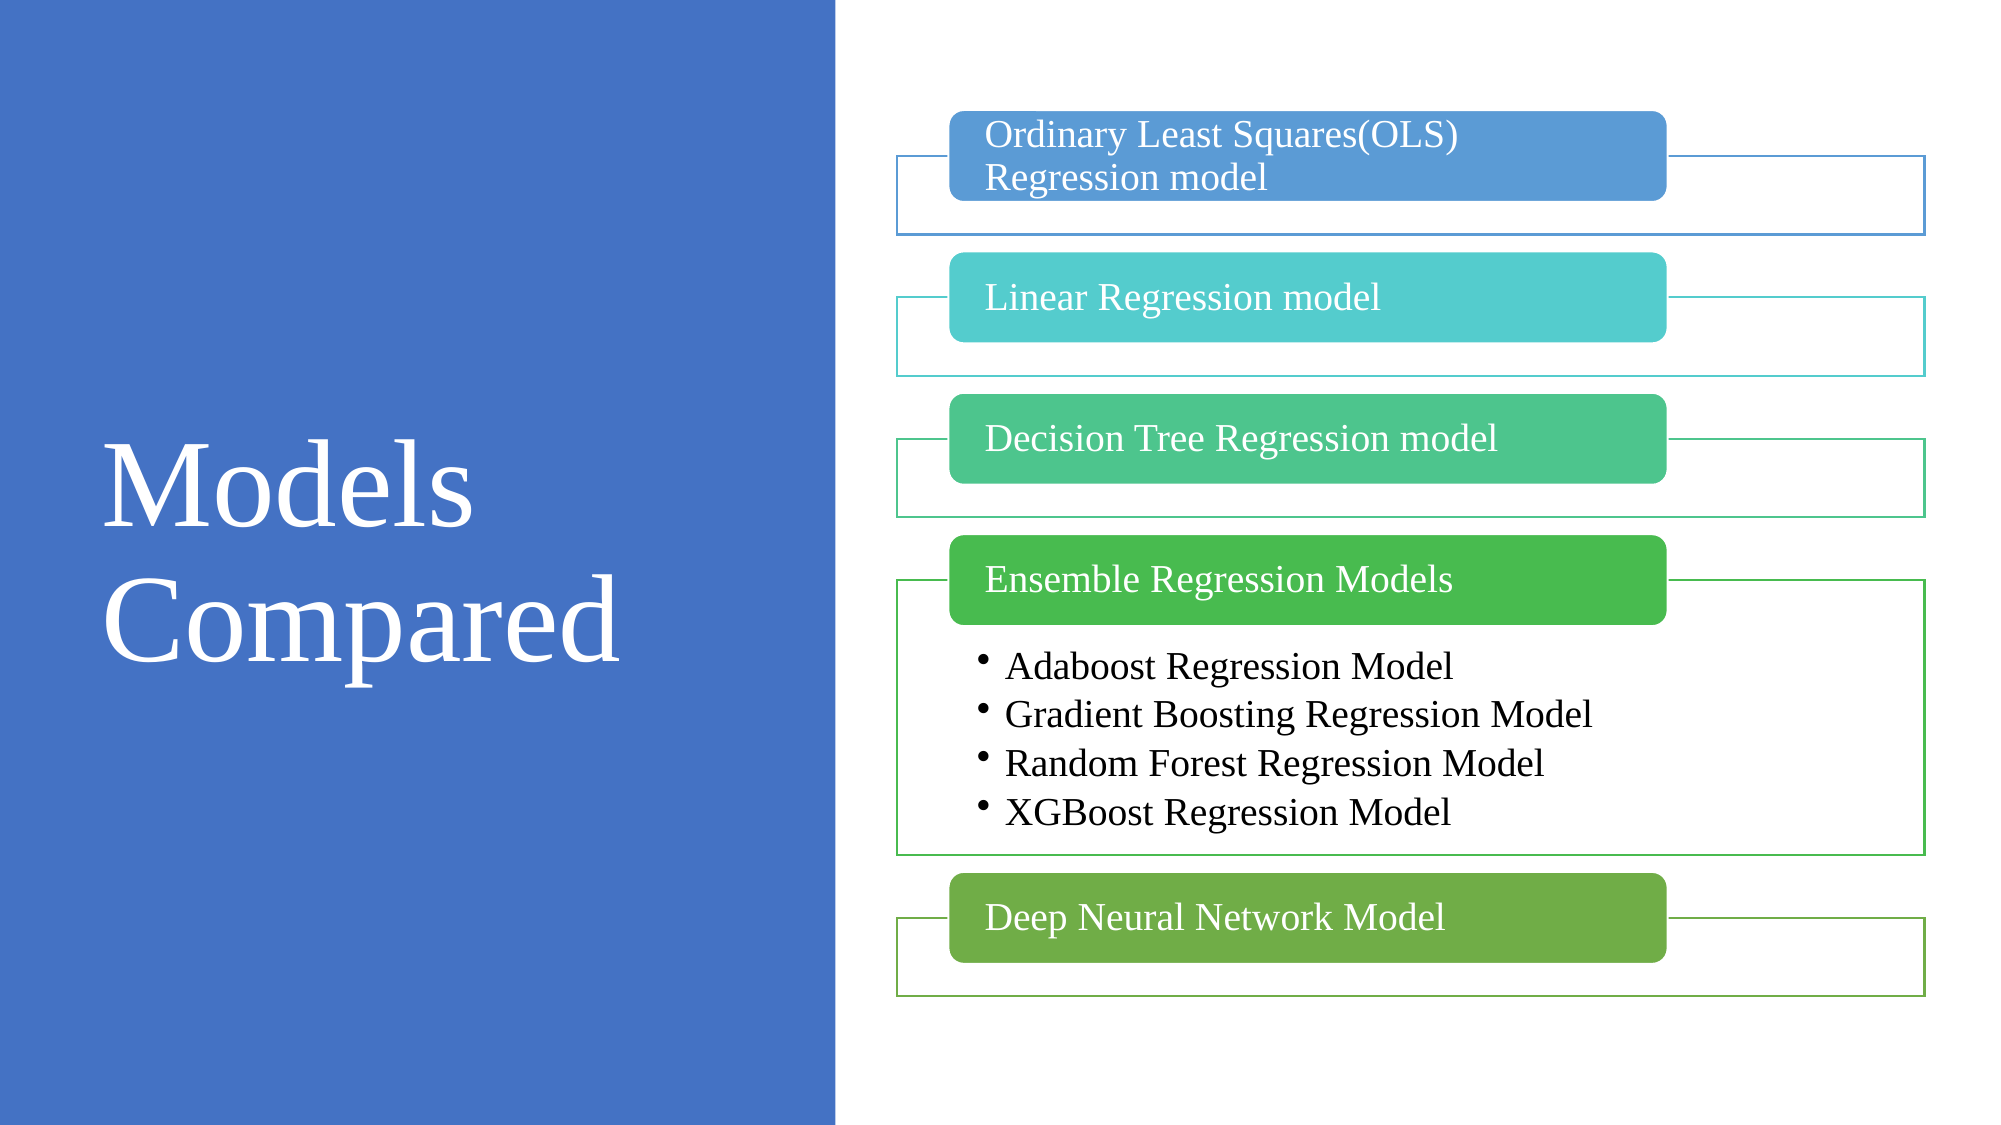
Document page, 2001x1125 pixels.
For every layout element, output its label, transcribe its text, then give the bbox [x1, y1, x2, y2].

text_box [0, 0, 836, 1125]
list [897, 101, 1925, 1005]
title Models Compared [86, 101, 711, 1005]
